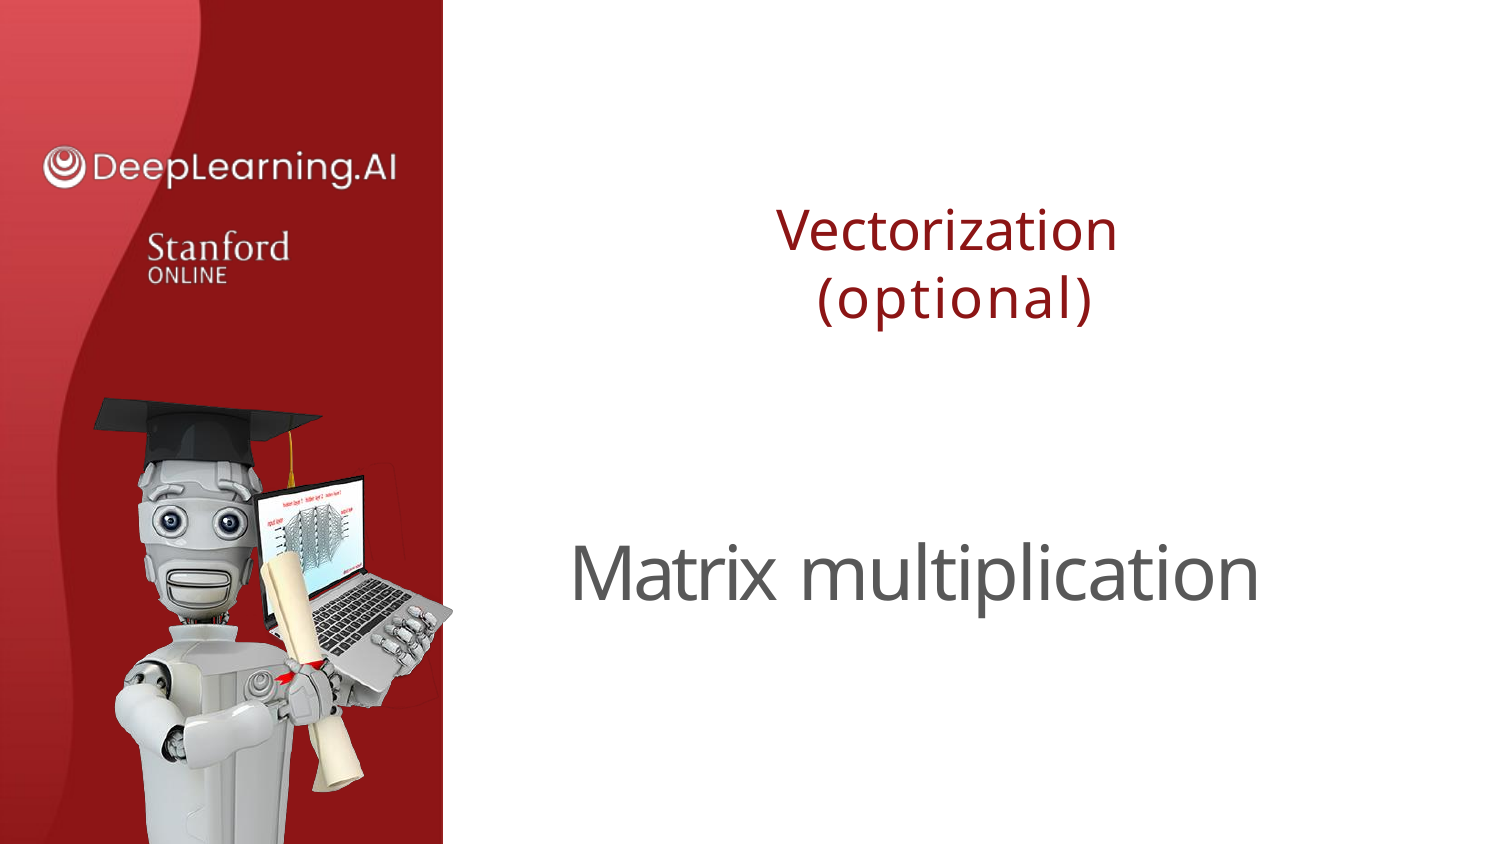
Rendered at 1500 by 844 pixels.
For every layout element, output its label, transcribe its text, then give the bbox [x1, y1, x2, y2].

subtitle Matrix multiplication [525, 515, 1412, 844]
text_box Vectorization (optional) [774, 192, 1153, 330]
picture [0, 0, 463, 844]
